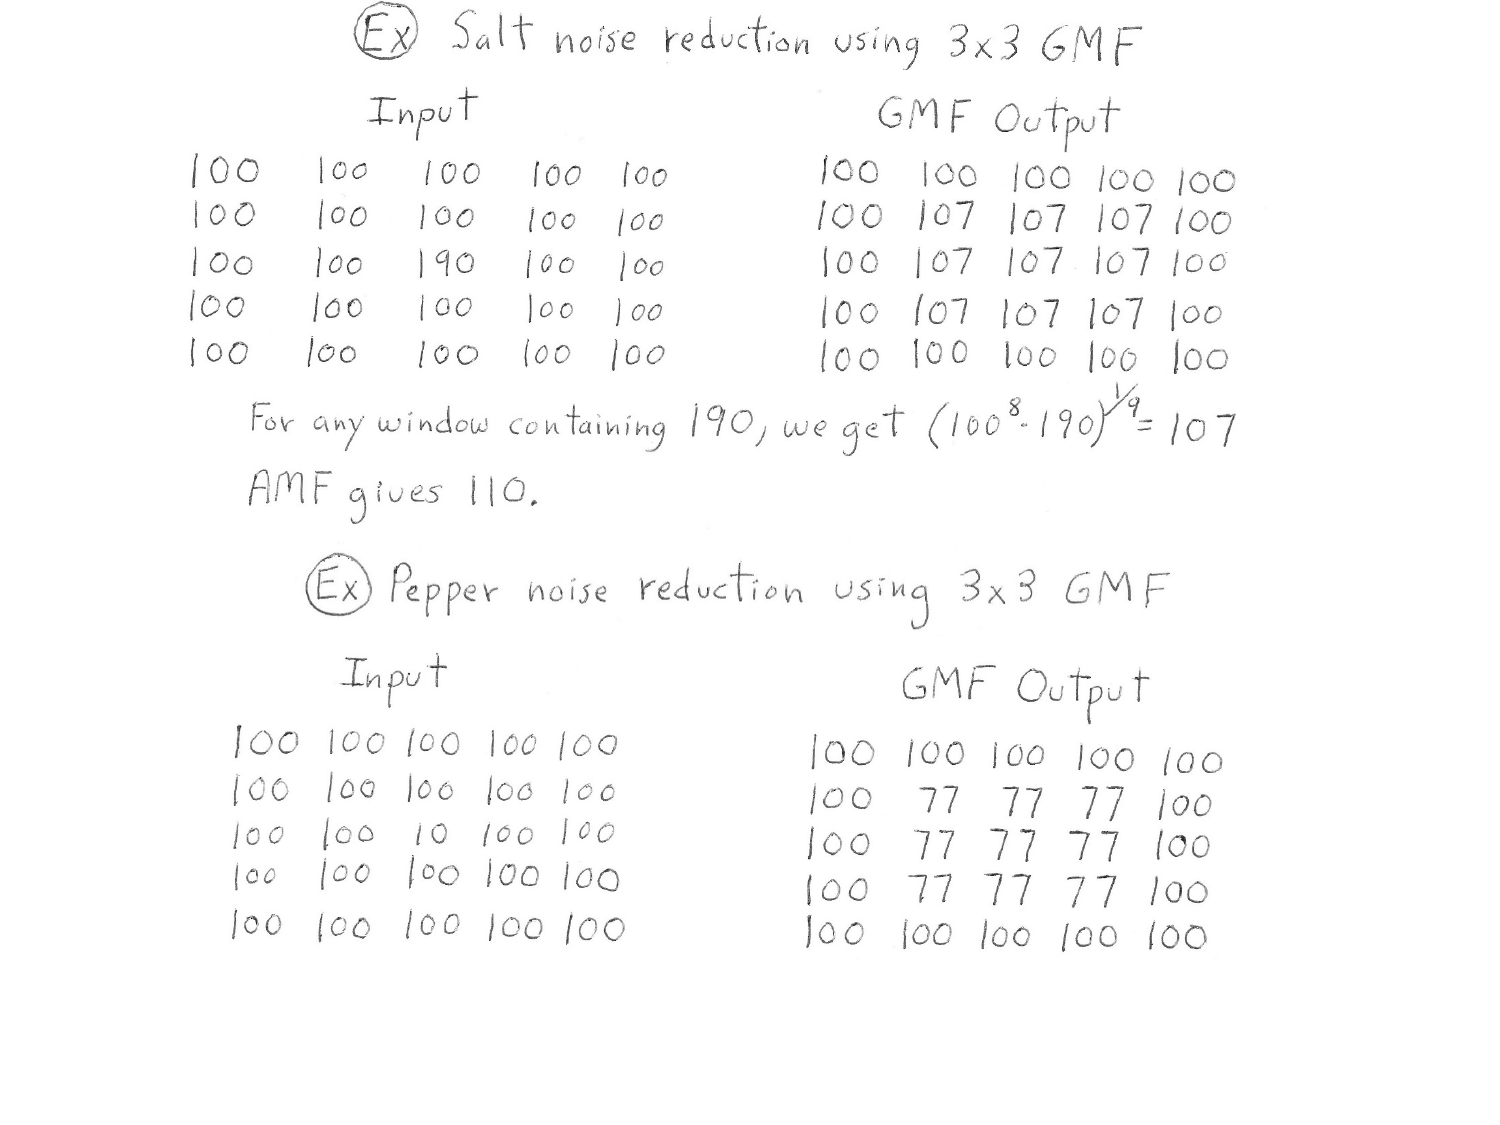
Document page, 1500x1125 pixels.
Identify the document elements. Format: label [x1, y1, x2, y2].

picture [149, 74, 1275, 537]
picture [335, 0, 1165, 70]
picture [194, 539, 1206, 967]
picture [779, 644, 1236, 966]
